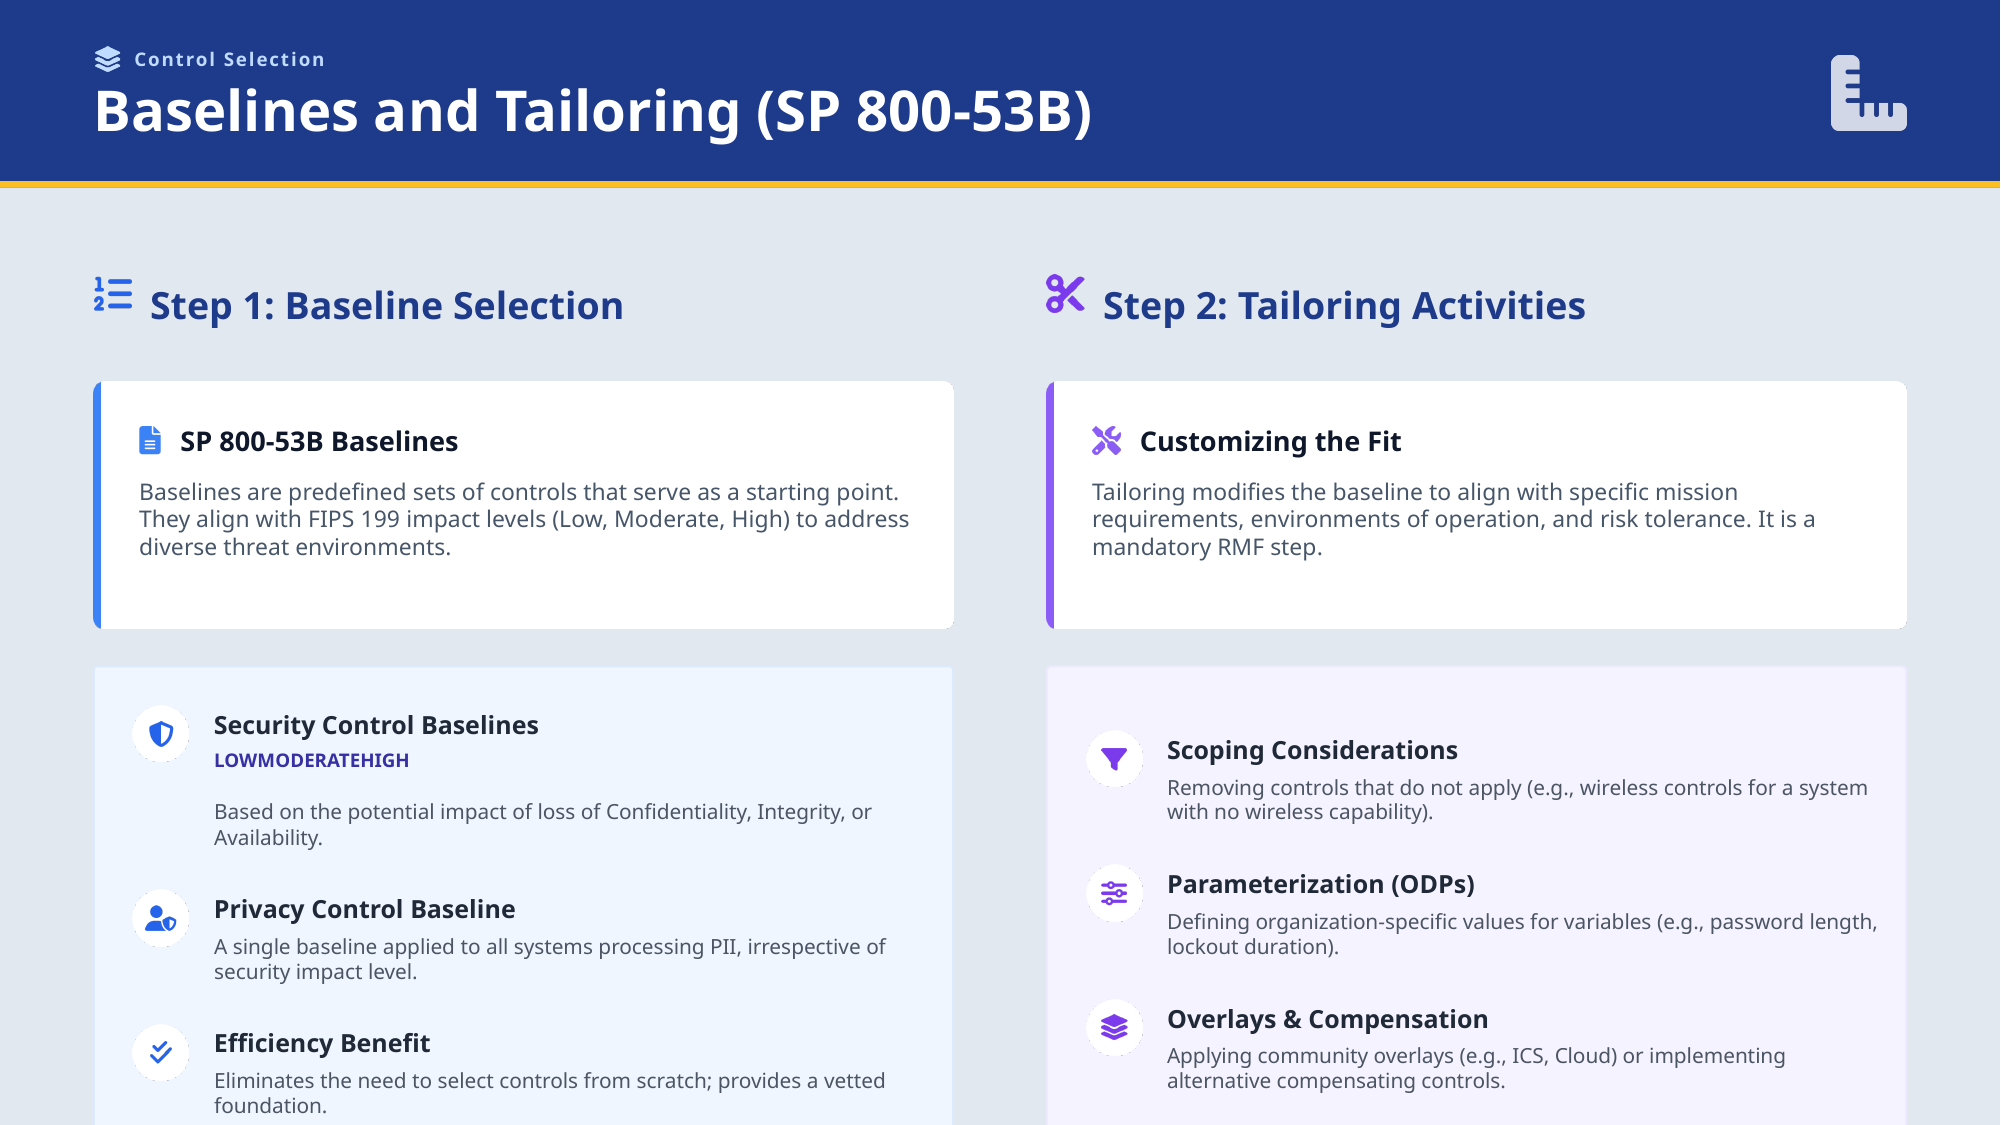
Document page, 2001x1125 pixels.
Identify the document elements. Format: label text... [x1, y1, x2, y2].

text_box [0, 181, 2000, 187]
text_box Baselines and Tailoring (SP 800-53B) [93, 78, 1381, 141]
picture [1831, 55, 1907, 131]
text_box Control Selection [134, 46, 371, 72]
picture [93, 46, 122, 72]
text_box [0, 0, 2000, 181]
picture [0, 187, 2000, 1125]
